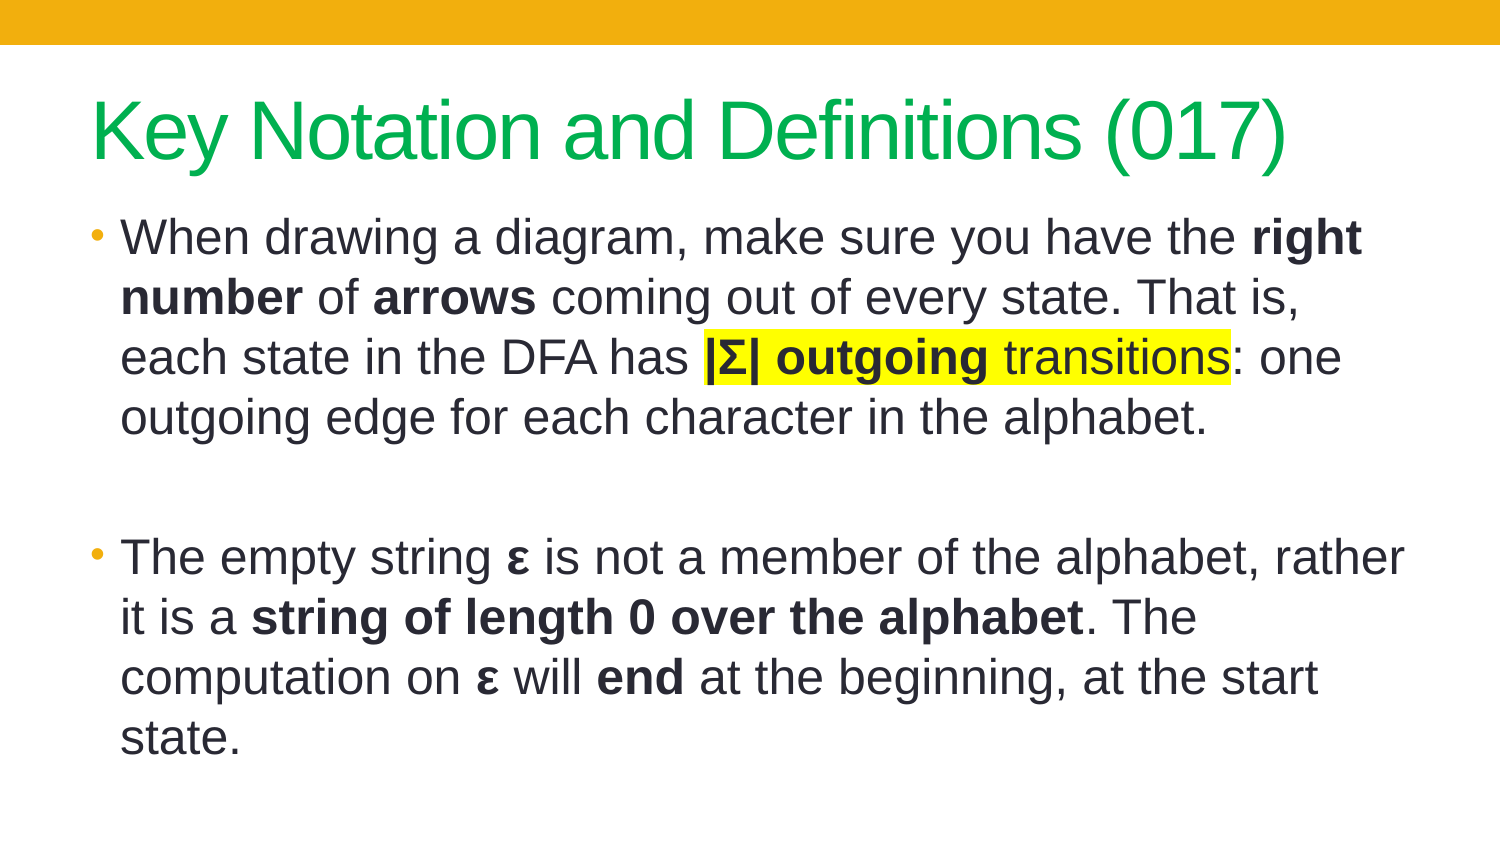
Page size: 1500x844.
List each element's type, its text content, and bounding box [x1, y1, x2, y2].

list When drawing a diagram, make sure you have the right number of arrows coming out of every state. That is, each state in the DFA has |Σ| outgoing transitions: one outgoing edge for each character in the alphabet. The empty string ε is not a member of the alphabet, rather it is a string of length 0 over the alphabet. The computation on ε will end at the beginning, at the start state. [75, 196, 1425, 778]
title Key Notation and Definitions (017) [75, 65, 1425, 188]
